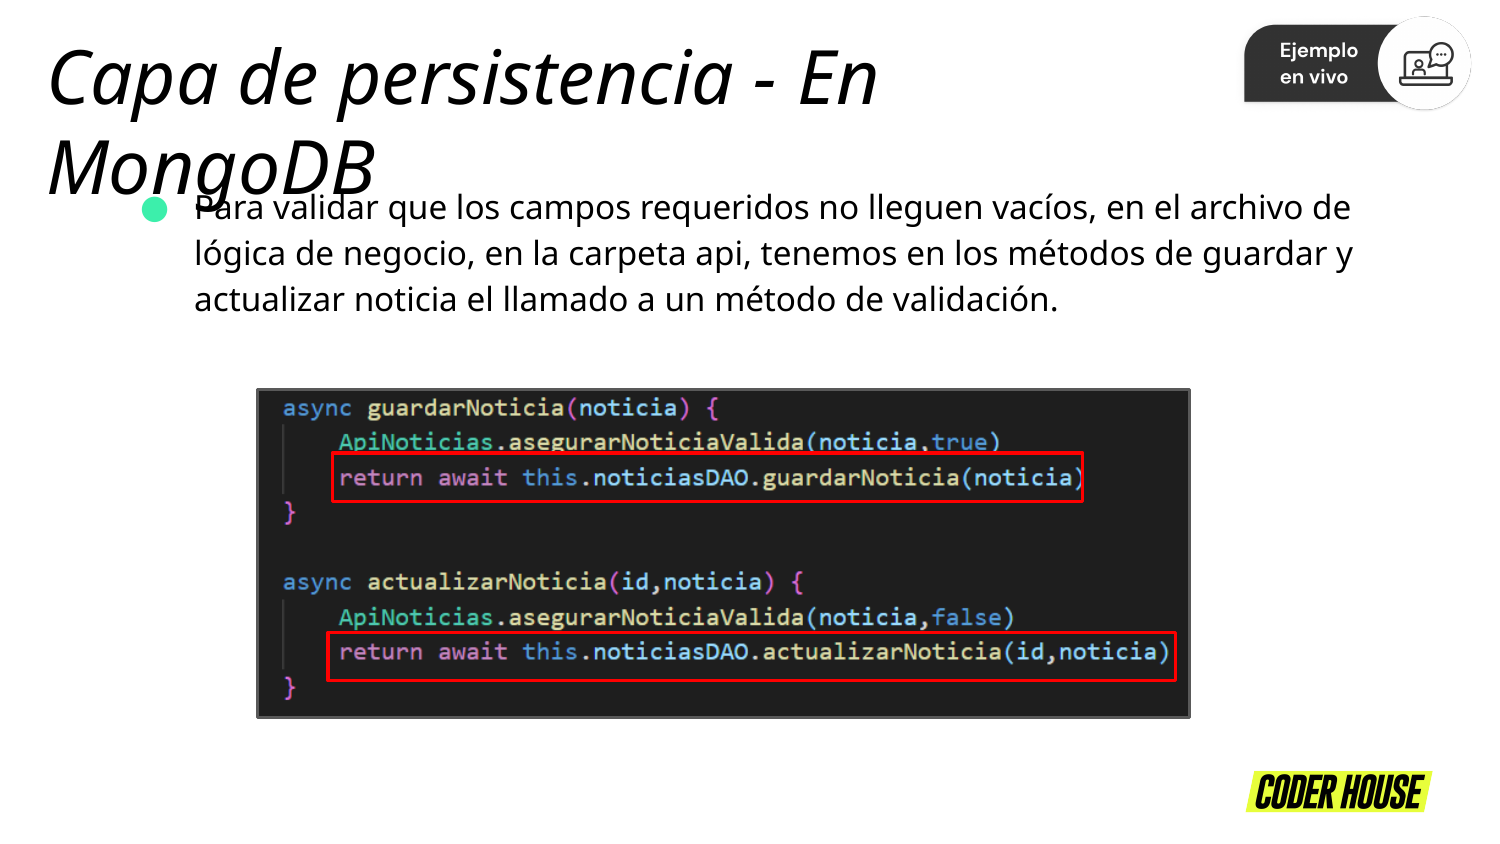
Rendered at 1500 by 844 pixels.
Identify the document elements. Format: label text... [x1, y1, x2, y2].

text_box Capa de persistencia - En MongoDB [31, 14, 1144, 140]
picture [1241, 764, 1437, 819]
picture [1223, 10, 1492, 116]
picture [258, 390, 1188, 716]
text_box Para validar que los campos requeridos no lleguen vacíos, en el archivo de lógica de negocio, en la carpeta api, tenemos en los métodos de guardar y actualizar noticia el llamado a un método de validación. [104, 165, 1391, 391]
